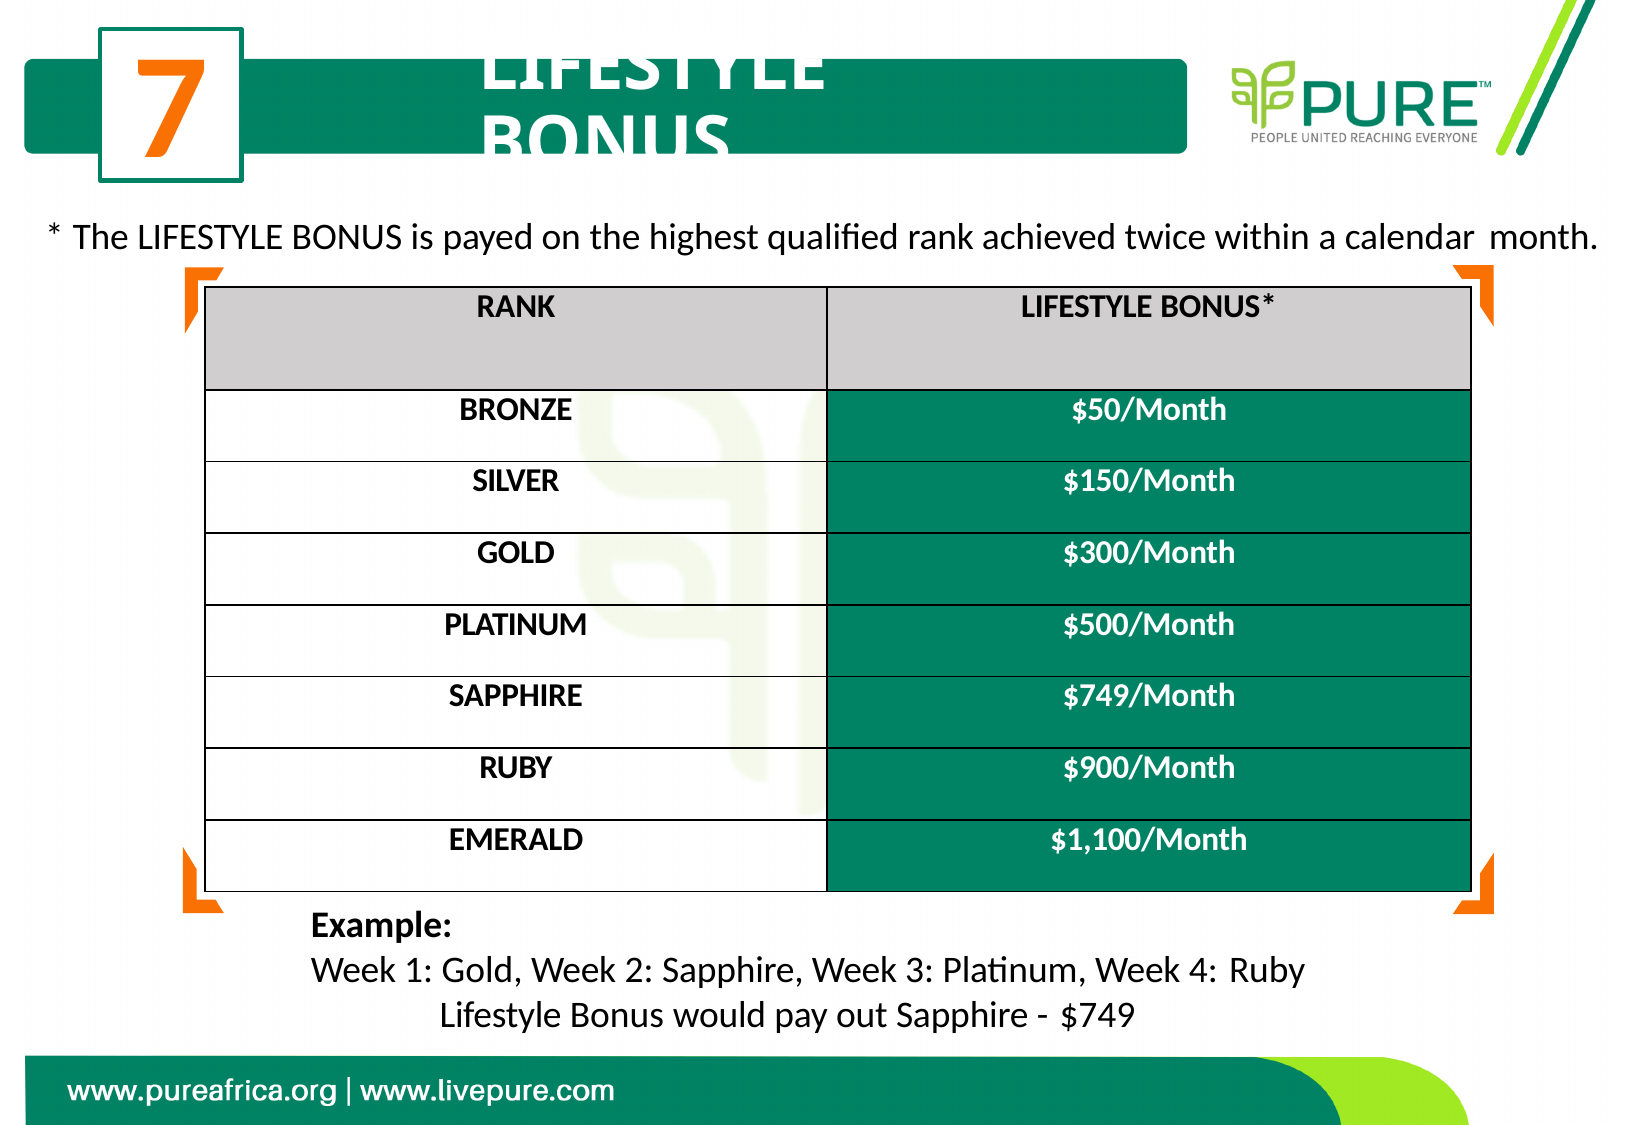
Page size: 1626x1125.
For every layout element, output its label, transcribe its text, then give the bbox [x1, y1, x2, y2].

text_box [1450, 850, 1496, 917]
table_cell PLATINUM [206, 606, 826, 676]
text_box [1450, 263, 1496, 329]
text_box [182, 265, 226, 336]
table_header RANK [206, 288, 826, 389]
table_cell BRONZE [206, 391, 826, 461]
table_cell SILVER [206, 462, 826, 532]
table_cell GOLD [206, 534, 826, 604]
table_cell SAPPHIRE [206, 677, 826, 747]
table_cell RUBY [206, 749, 826, 819]
picture [0, 0, 1626, 1125]
table_header LIFESTYLE BONUS* [828, 288, 1470, 389]
table_cell EMERALD [206, 821, 826, 891]
text_box * The LIFESTYLE BONUS is payed on the highest qualified rank achieved twice within a calendar month. [43, 209, 1611, 257]
table_cell $900/Month [828, 749, 1470, 819]
text_box Example: Week 1: Gold, Week 2: Sapphire, Week 3: Platinum, Week 4: Ruby Lifestyle Bonus would pay out Sapphire - $749 [308, 897, 1317, 1035]
table_cell $1,100/Month [828, 821, 1470, 891]
table_cell $500/Month [828, 606, 1470, 676]
text_box 7 [100, 0, 242, 195]
table_cell $150/Month [828, 462, 1470, 532]
table_cell $749/Month [828, 677, 1470, 747]
title LIFESTYLE BONUS [478, 27, 993, 183]
table_cell $50/Month [828, 391, 1470, 461]
text_box [180, 844, 226, 916]
table_cell $300/Month [828, 534, 1470, 604]
